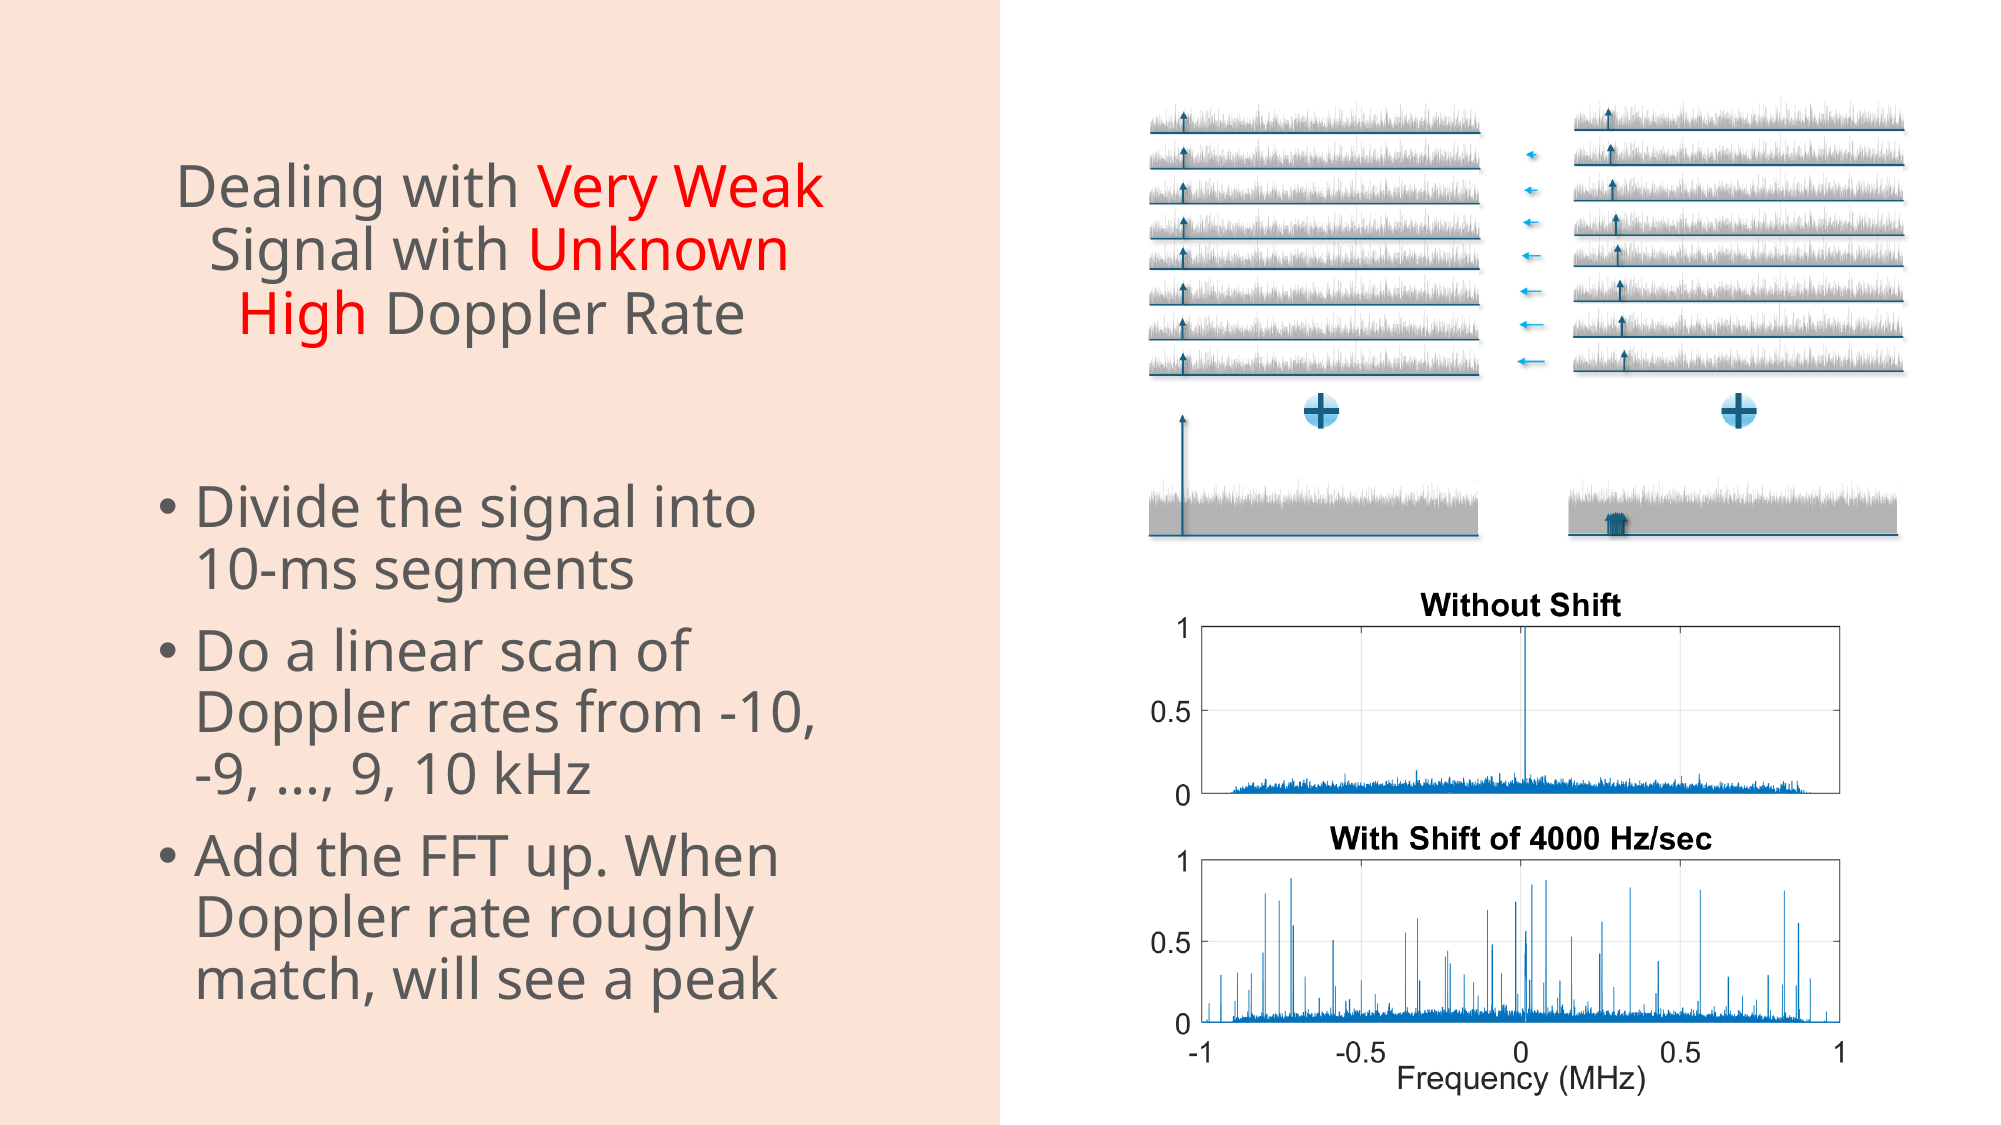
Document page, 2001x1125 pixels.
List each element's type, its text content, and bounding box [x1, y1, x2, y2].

list Divide the signal into 10-ms segments Do a linear scan of Doppler rates from -10, -9, …, 9, 10 kHz Add the FFT up. When Doppler rate roughly match, will see a peak [142, 401, 858, 1020]
picture [1130, 87, 1919, 563]
text_box [1001, 0, 2000, 1125]
picture [1093, 576, 1919, 1097]
title Dealing with Very Weak Signal with Unknown High Doppler Rate [142, 112, 858, 355]
text_box [0, 0, 1001, 1125]
